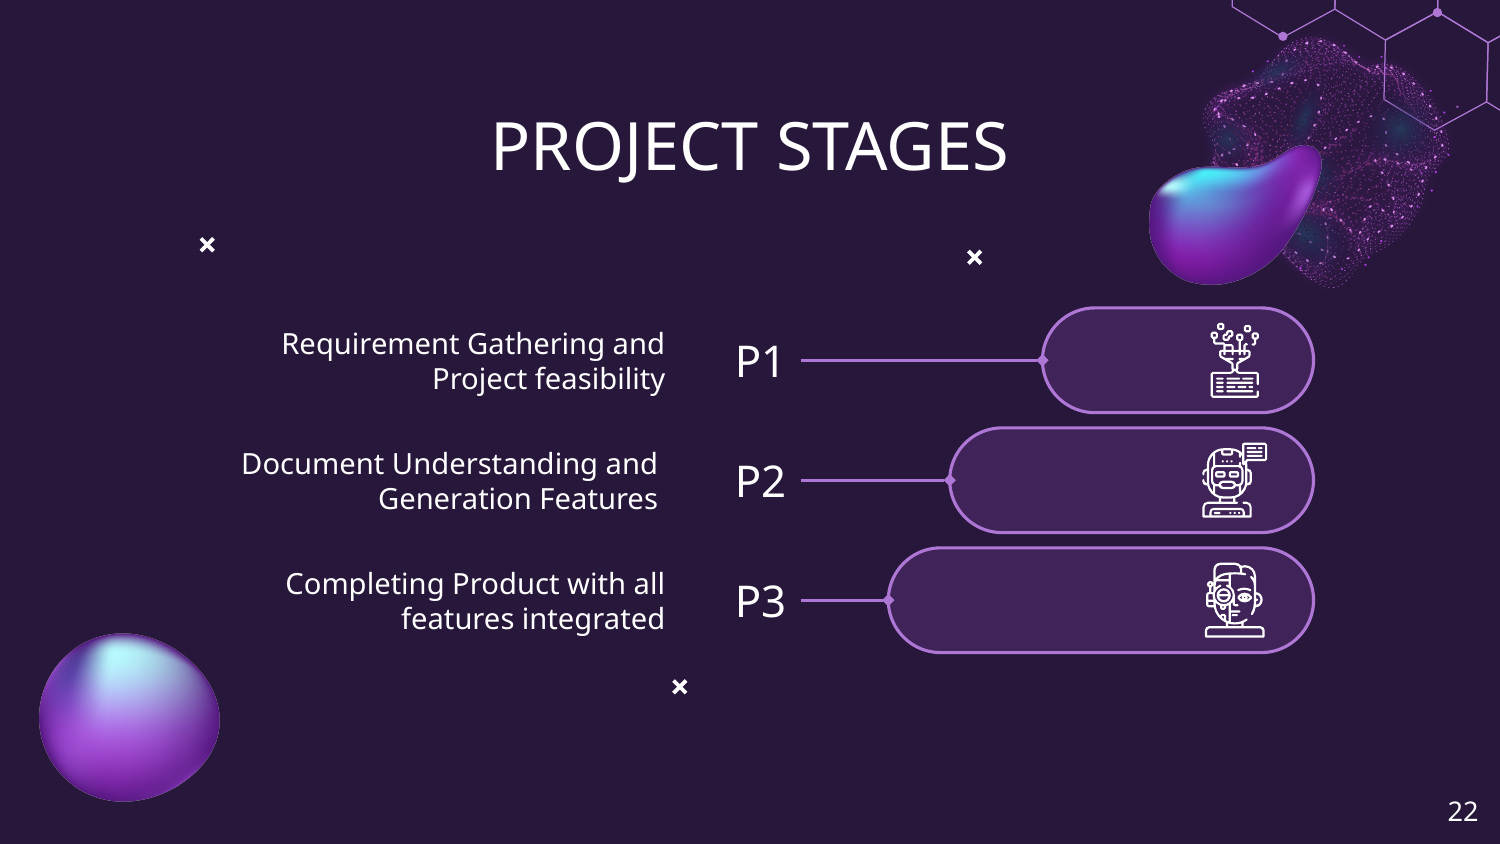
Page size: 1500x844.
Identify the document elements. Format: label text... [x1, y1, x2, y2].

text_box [968, 250, 982, 264]
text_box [1202, 442, 1268, 518]
text_box [888, 547, 1314, 653]
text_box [1204, 562, 1265, 638]
text_box Requirement Gathering and Project feasibility [255, 320, 681, 400]
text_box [200, 238, 214, 252]
text_box [950, 427, 1314, 533]
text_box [673, 680, 687, 694]
text_box Completing Product with all features integrated [207, 560, 681, 640]
slide_number 22 [1403, 779, 1494, 844]
title PROJECT STAGES [116, 88, 1187, 183]
text_box P1 [714, 320, 802, 400]
text_box [1042, 307, 1314, 413]
text_box P2 [705, 440, 802, 520]
picture [13, 607, 245, 832]
picture [1128, 0, 1500, 329]
text_box Document Understanding and Generation Features [200, 440, 674, 520]
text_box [1210, 322, 1260, 399]
text_box P3 [695, 560, 802, 640]
